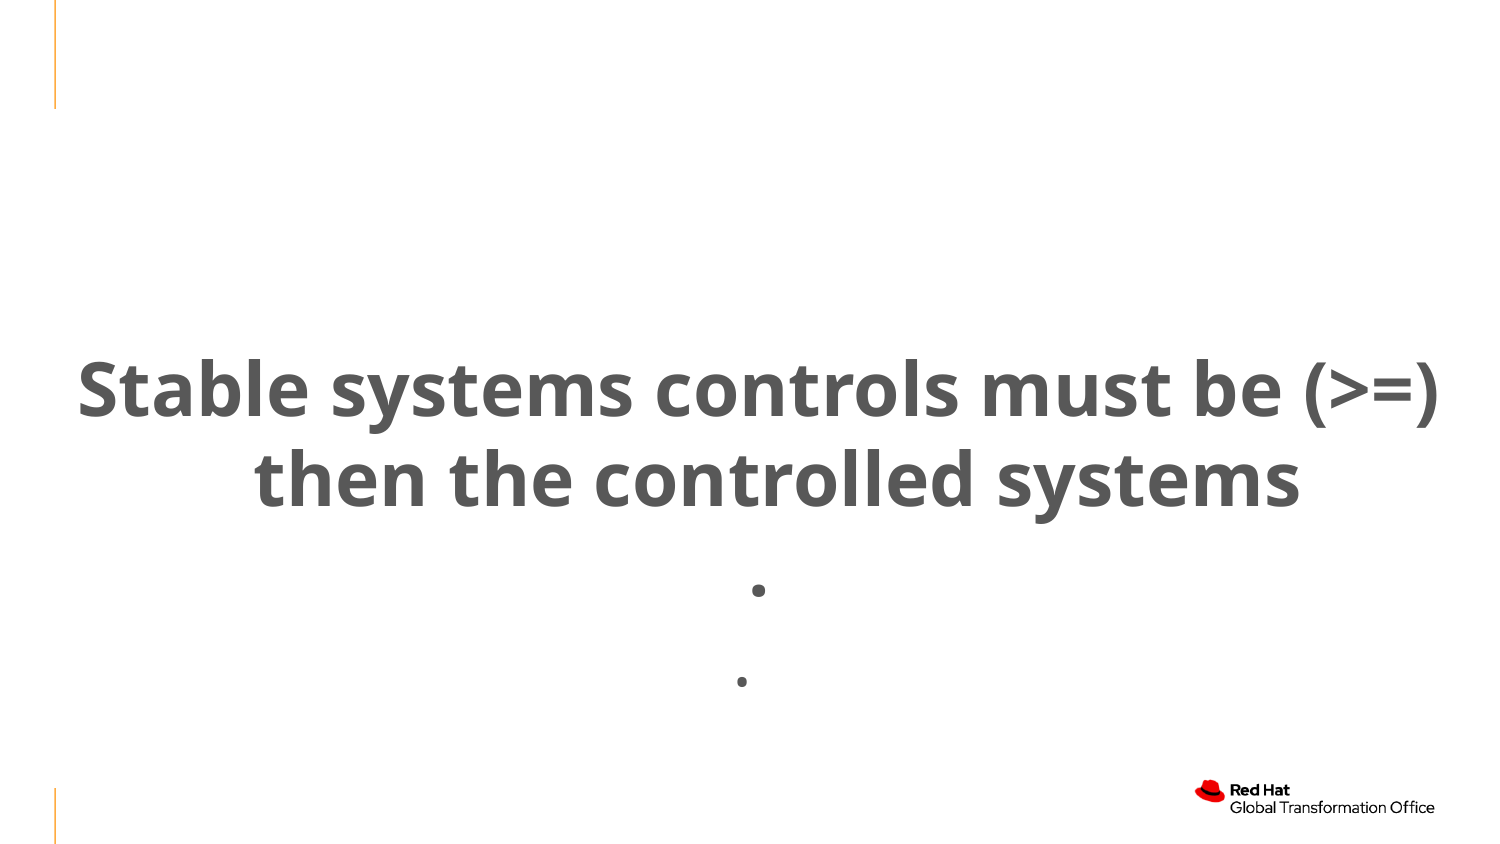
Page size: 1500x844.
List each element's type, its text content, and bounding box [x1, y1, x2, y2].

subtitle Stable systems controls must be (>=) then the controlled systems . . [36, 326, 1464, 518]
picture [1193, 776, 1438, 821]
